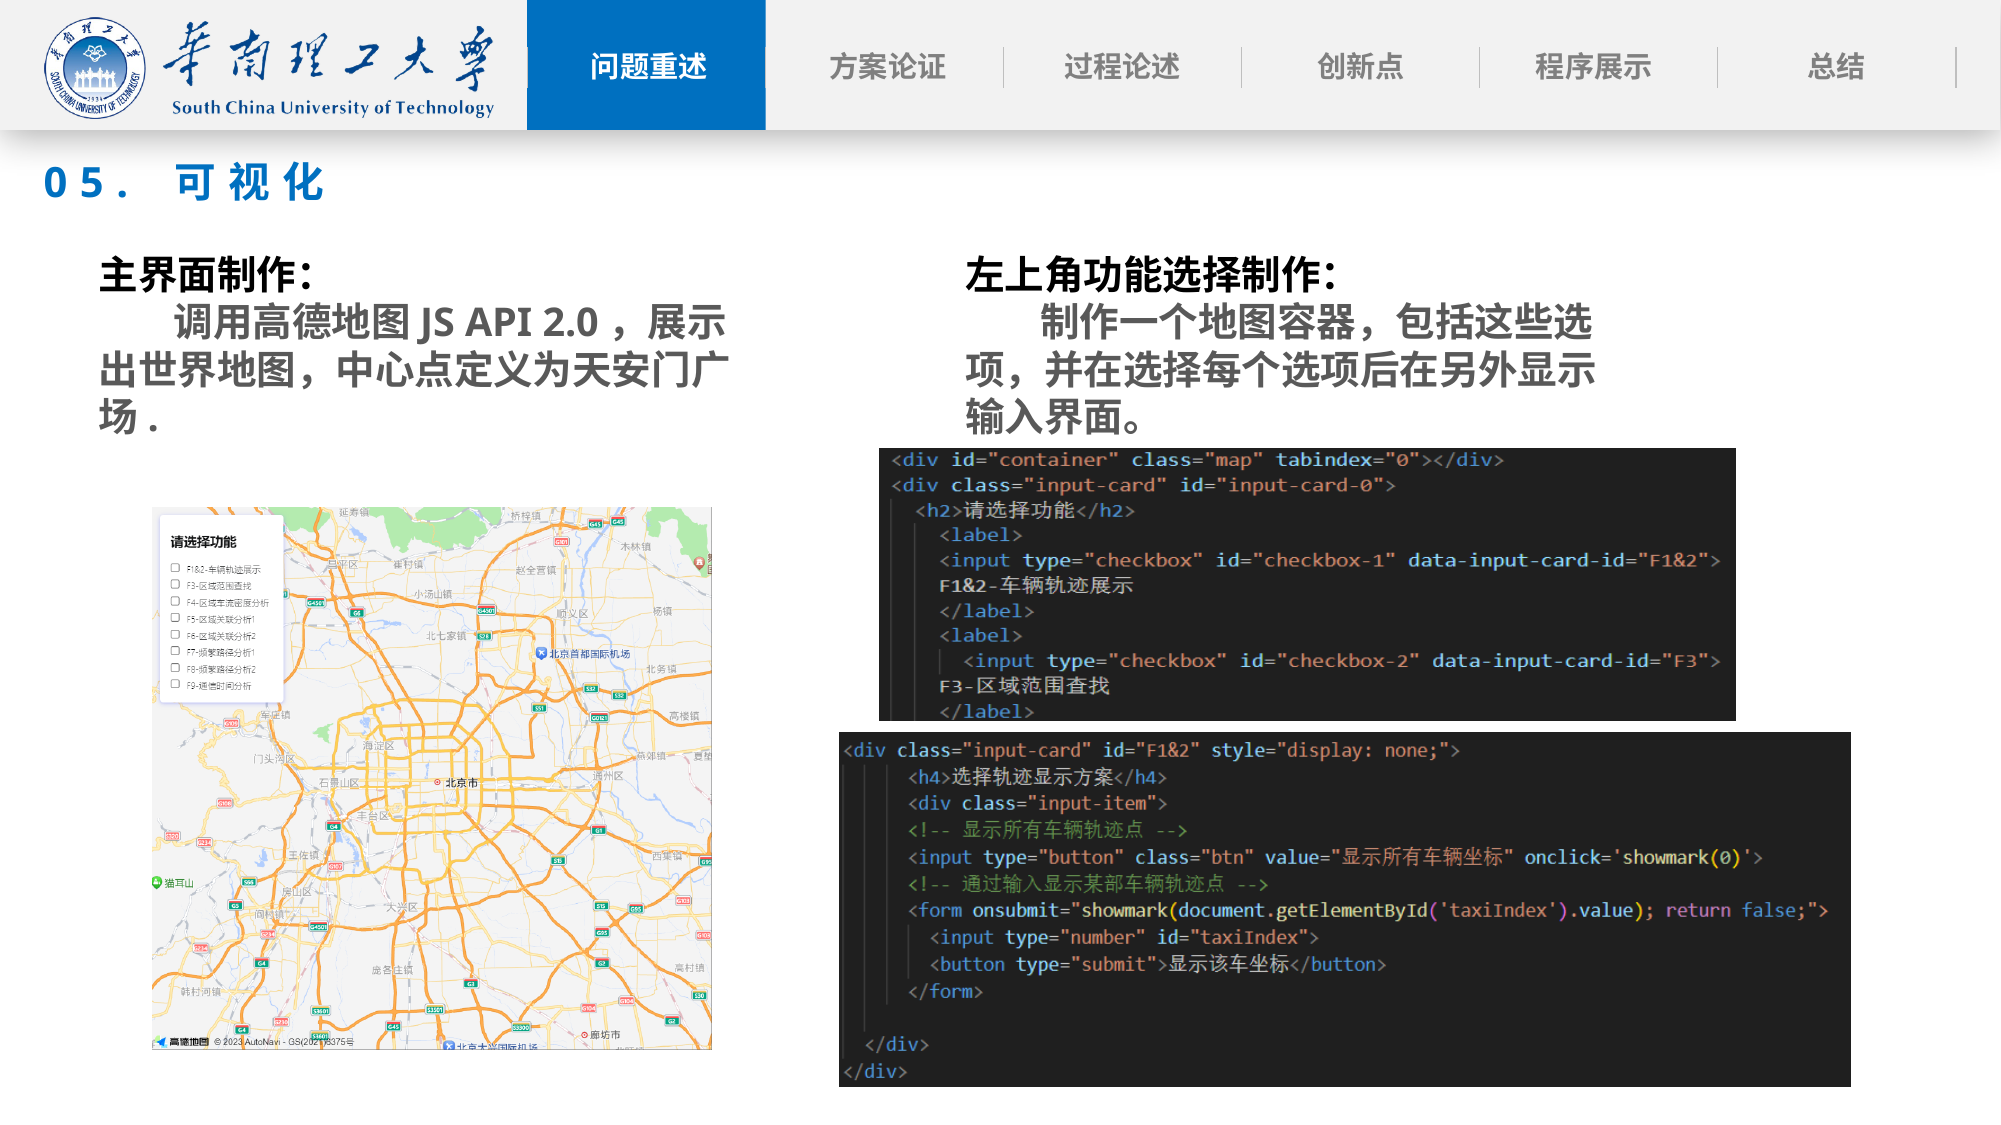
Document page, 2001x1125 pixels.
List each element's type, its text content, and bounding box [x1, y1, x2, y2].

picture [879, 448, 1736, 721]
picture [44, 17, 494, 119]
text_box 左上角功能选择制作： 制作一个地图容器，包括这些选项，并在选择每个选项后在另外显示输入界面。 [950, 242, 1618, 447]
picture [839, 732, 1851, 1087]
text_box 主界面制作： 调用高德地图JS API 2.0，展示出世界地图，中心点定义为天安门广场. [83, 242, 751, 447]
picture [152, 507, 712, 1050]
text_box 05. 可视化 [0, 148, 1057, 214]
